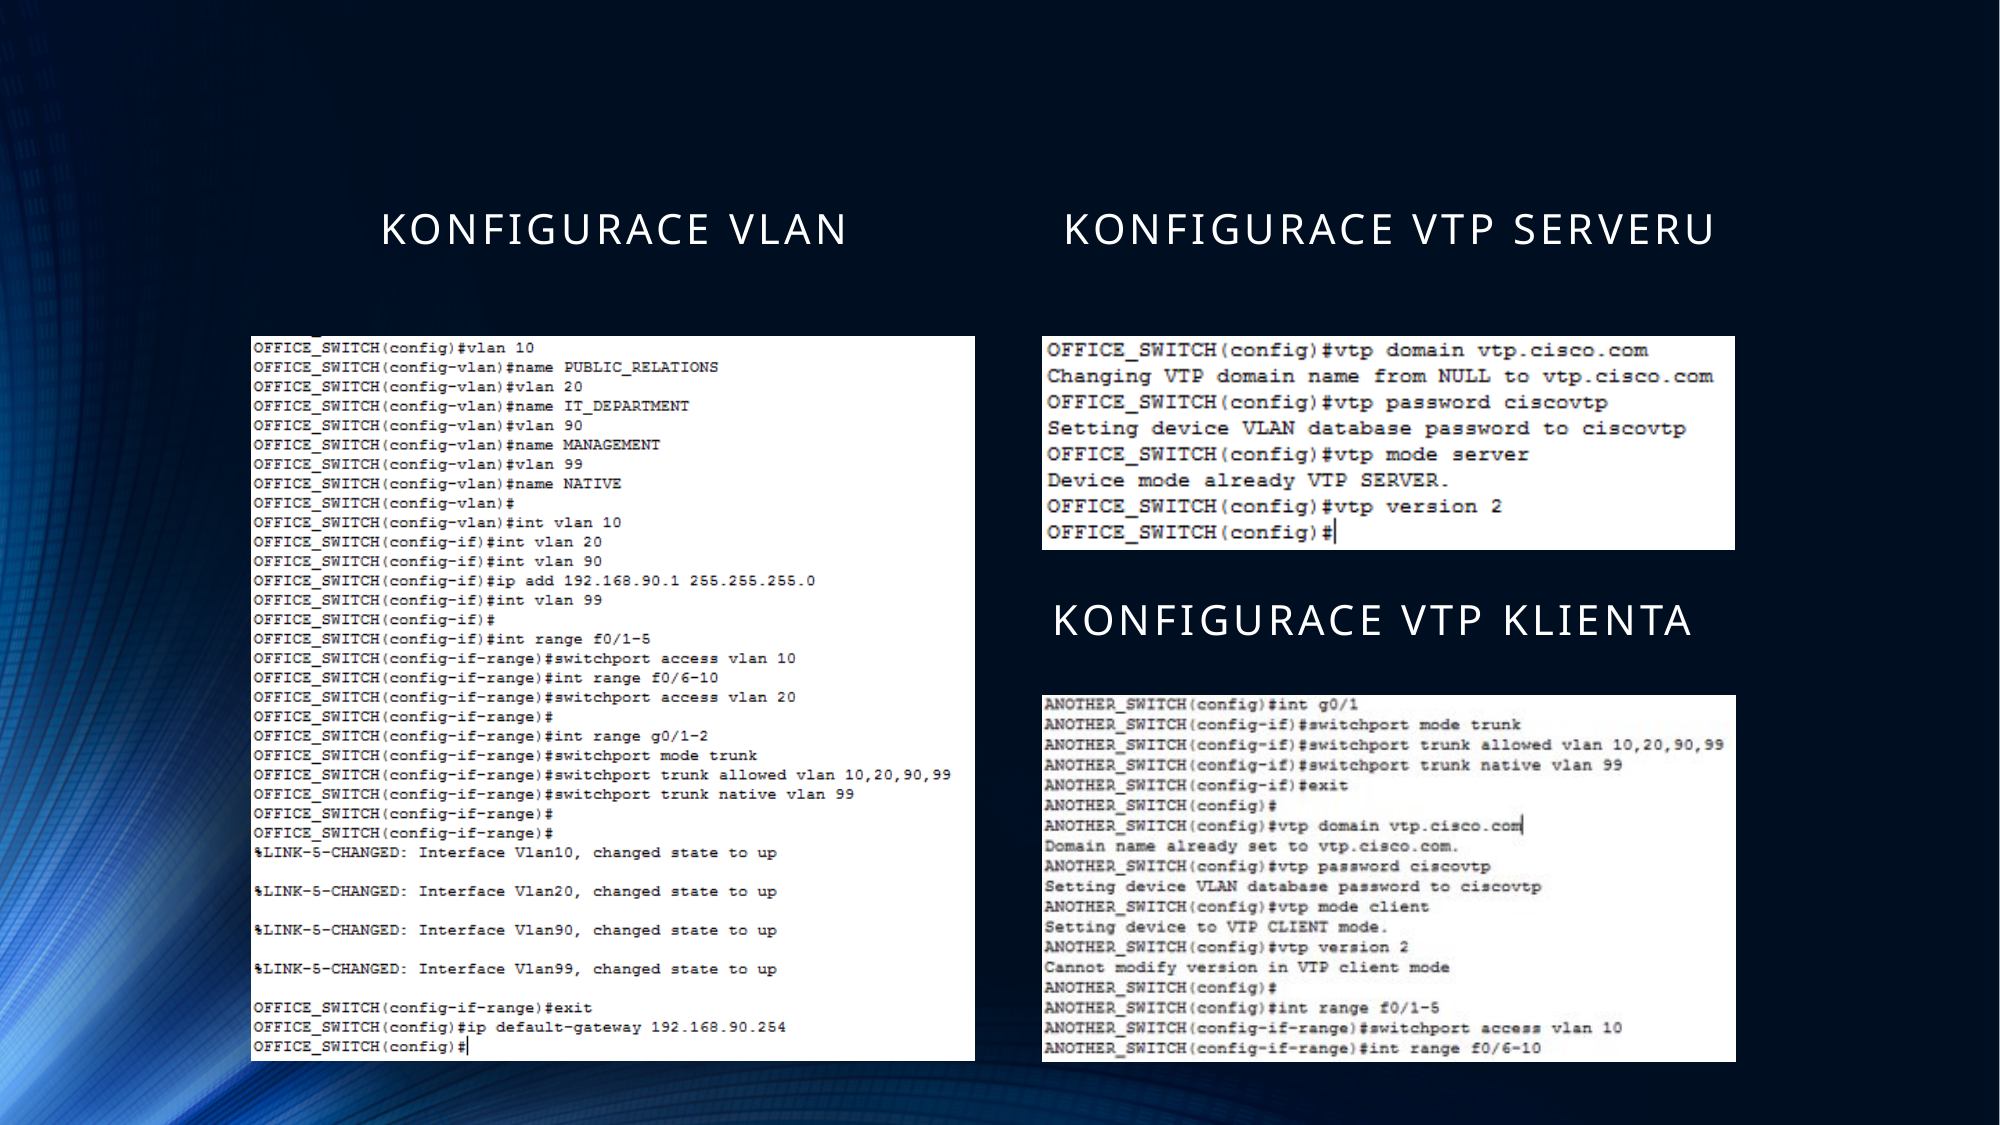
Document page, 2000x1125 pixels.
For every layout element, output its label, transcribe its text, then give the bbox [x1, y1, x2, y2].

text_box Konfigurace VTP KLIENTA [1010, 559, 1735, 685]
picture [0, 0, 2000, 1125]
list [1042, 336, 1735, 550]
list Konfigurace VTP Serveru [1027, 168, 1753, 294]
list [251, 336, 975, 1061]
list Konfigurace VLAN [252, 168, 977, 294]
